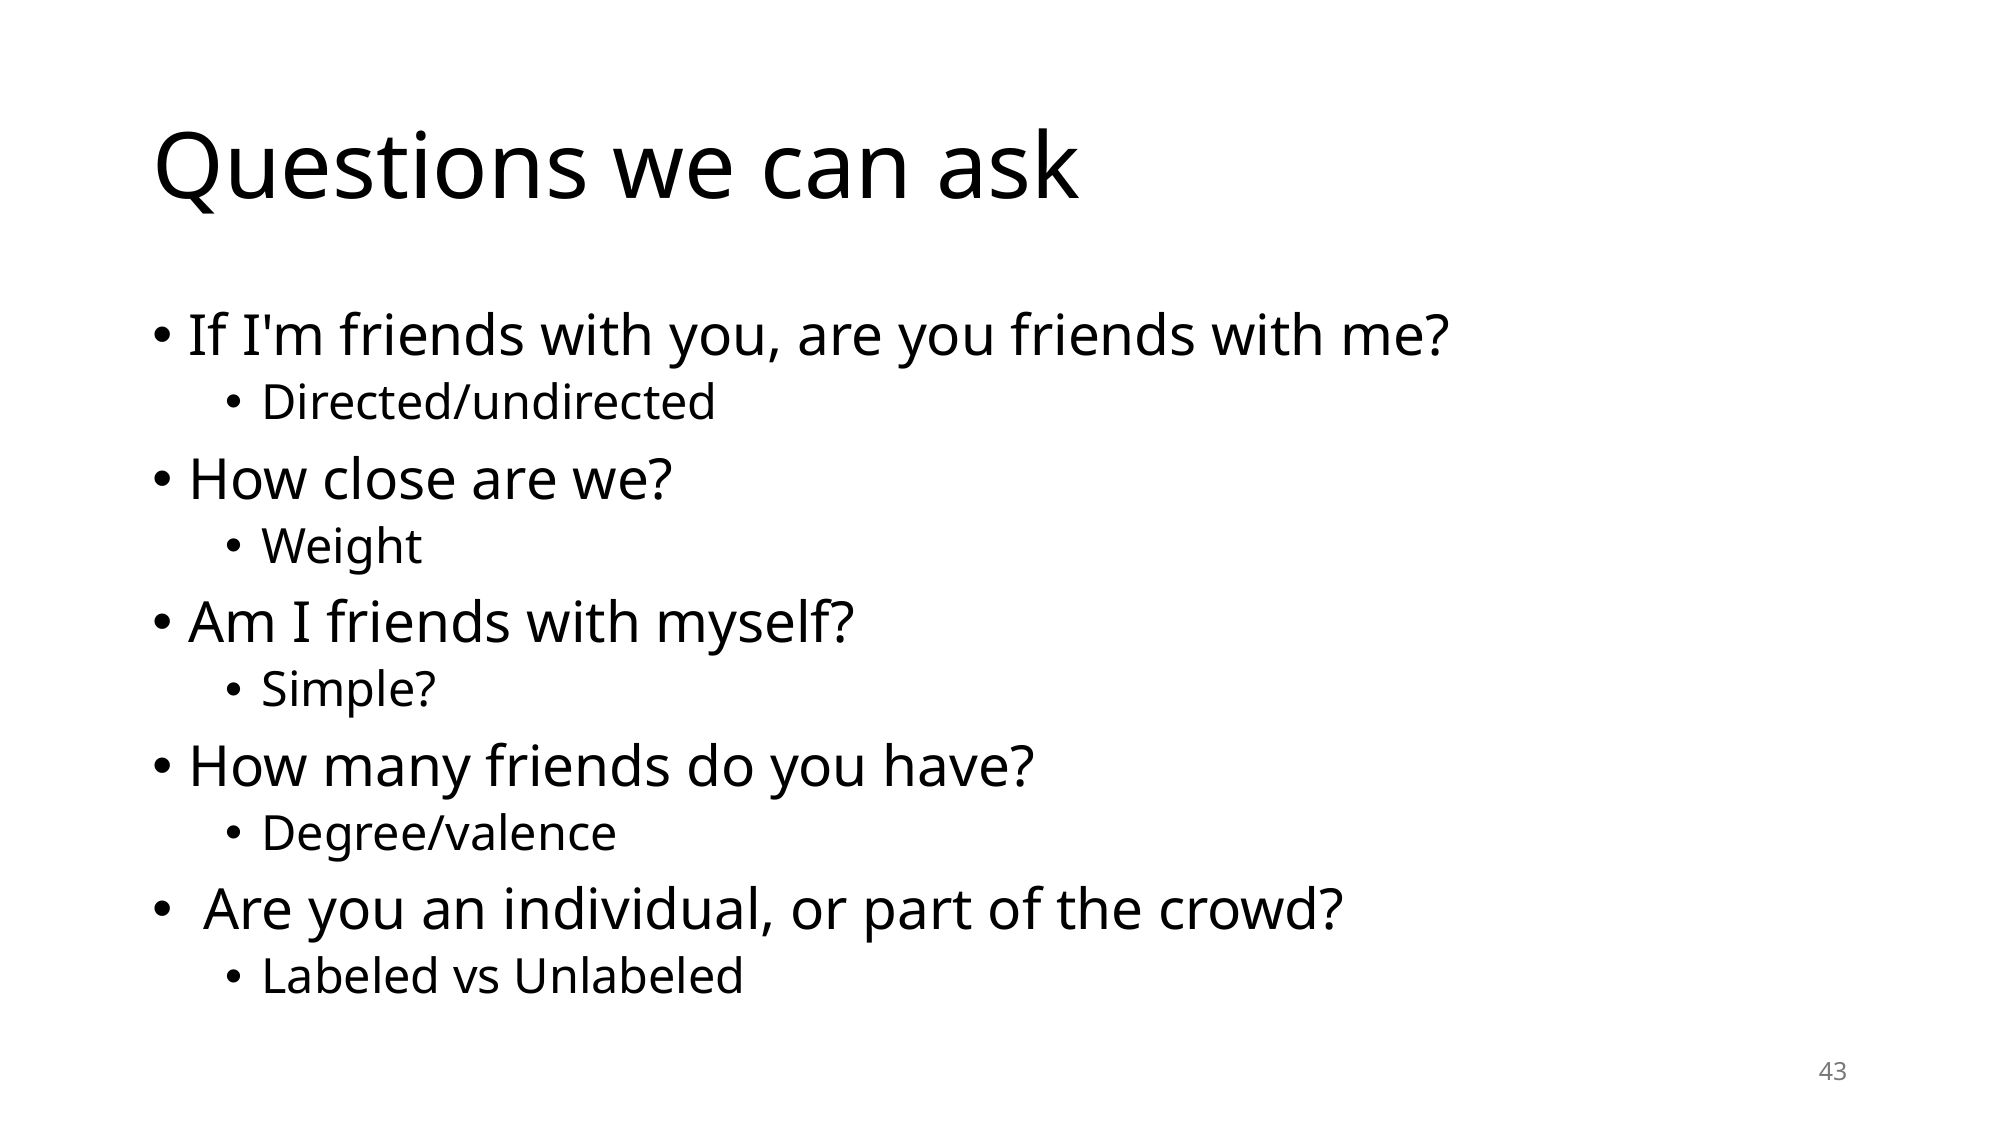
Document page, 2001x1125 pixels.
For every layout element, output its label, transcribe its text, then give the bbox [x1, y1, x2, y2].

title Questions we can ask [137, 59, 1863, 278]
slide_number 43 [1412, 1042, 1863, 1103]
list If I'm friends with you, are you friends with me? Directed/undirected How close are we? Weight Am I friends with myself? Simple? How many friends do you have? Degree/valence Are you an individual, or part of the crowd? Labeled vs Unlabeled [137, 299, 1863, 1014]
